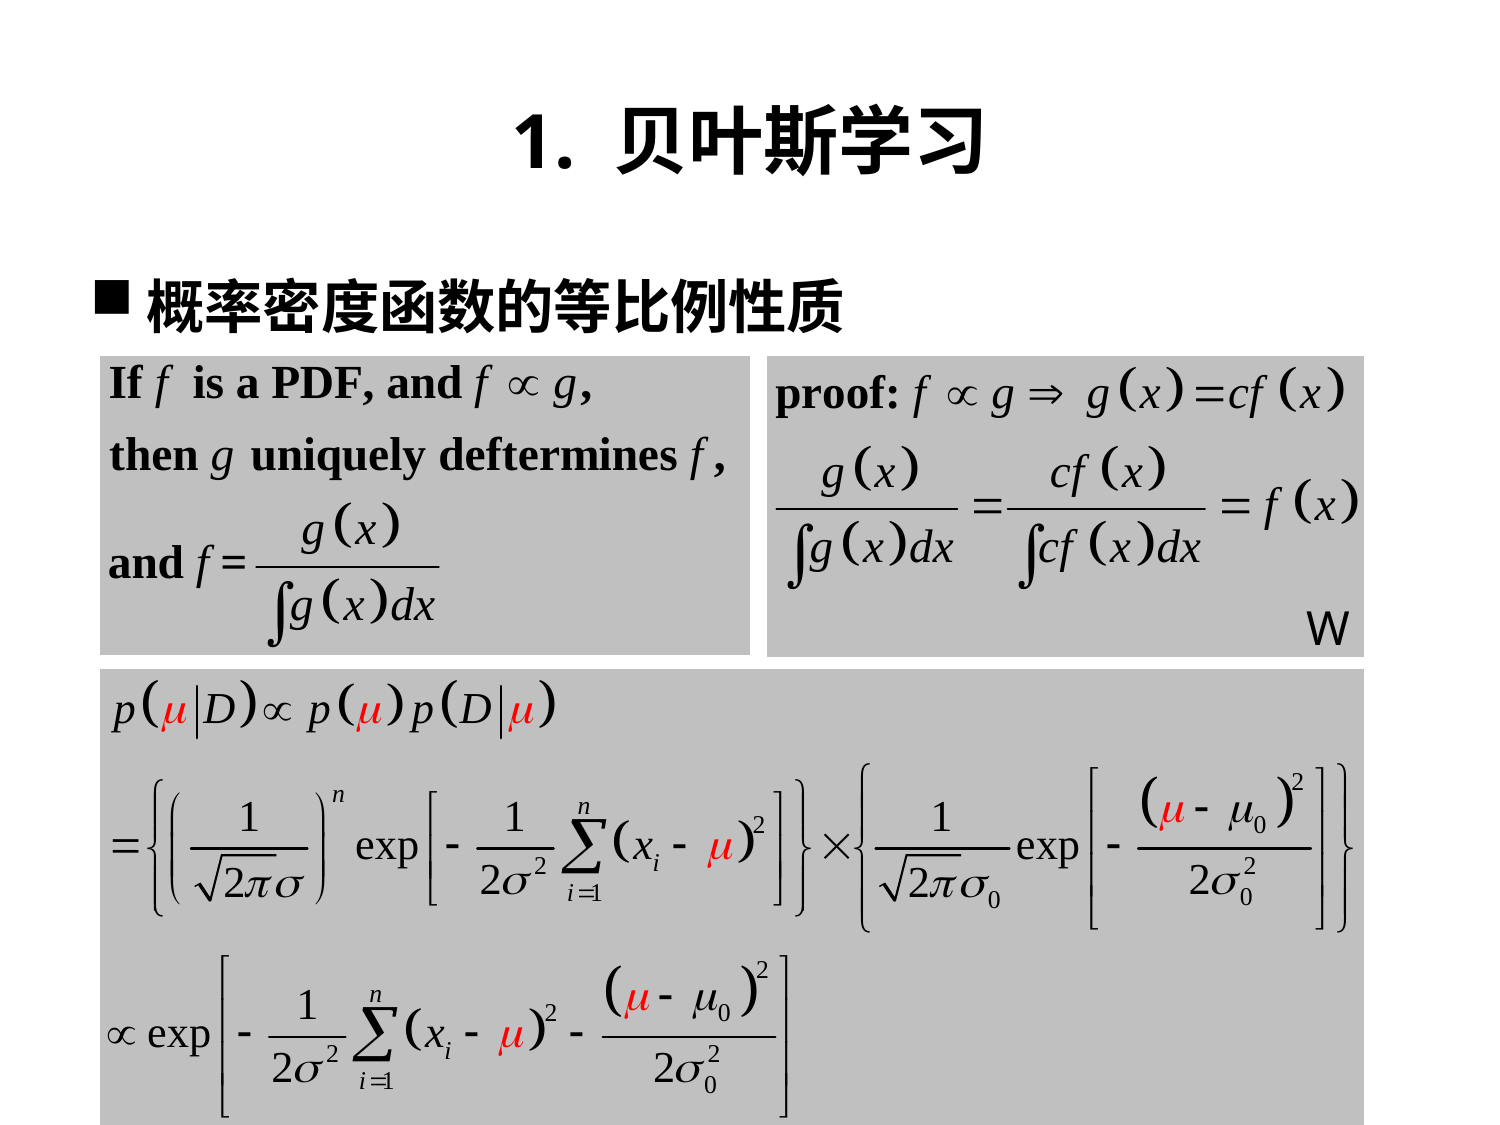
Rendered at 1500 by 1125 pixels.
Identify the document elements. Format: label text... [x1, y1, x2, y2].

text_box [100, 355, 751, 656]
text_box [100, 669, 1365, 1125]
title 1. 贝叶斯学习 [75, 45, 1425, 233]
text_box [766, 355, 1365, 658]
list 概率密度函数的等比例性质 [75, 262, 1425, 1005]
